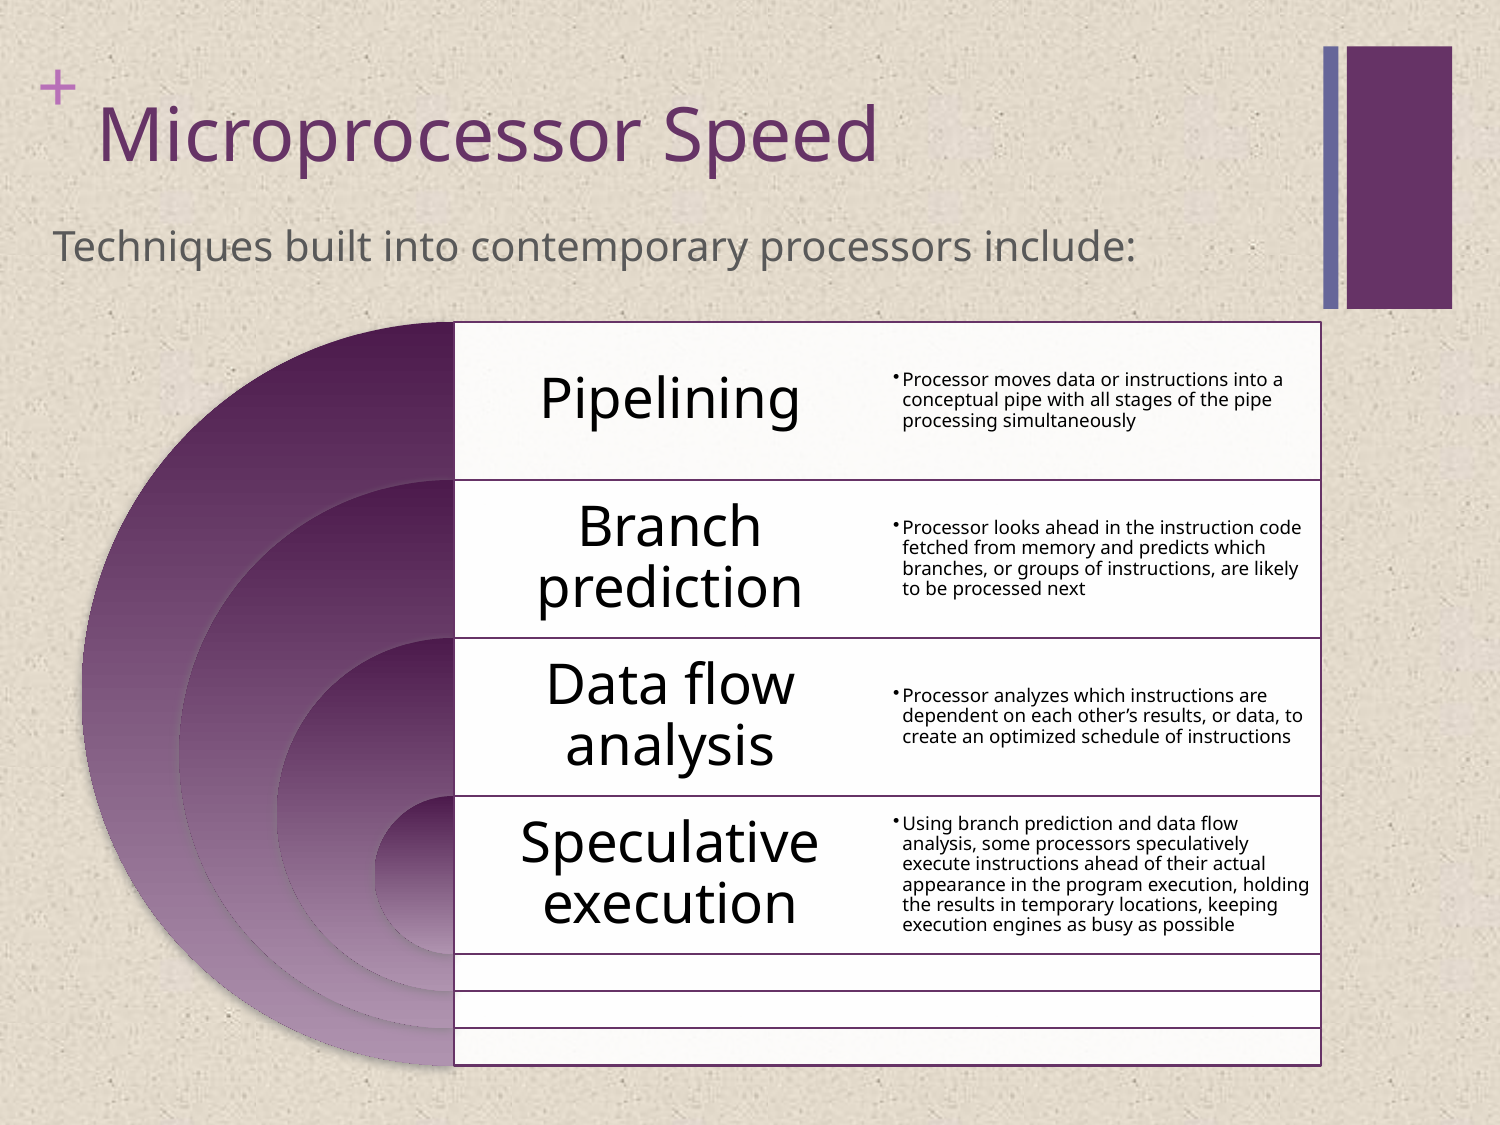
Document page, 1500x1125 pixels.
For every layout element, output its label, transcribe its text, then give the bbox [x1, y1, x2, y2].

title Microprocessor Speed [81, 79, 1322, 263]
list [81, 299, 1322, 1088]
picture [0, 0, 1500, 1125]
list Techniques built into contemporary processors include: [37, 212, 1278, 313]
